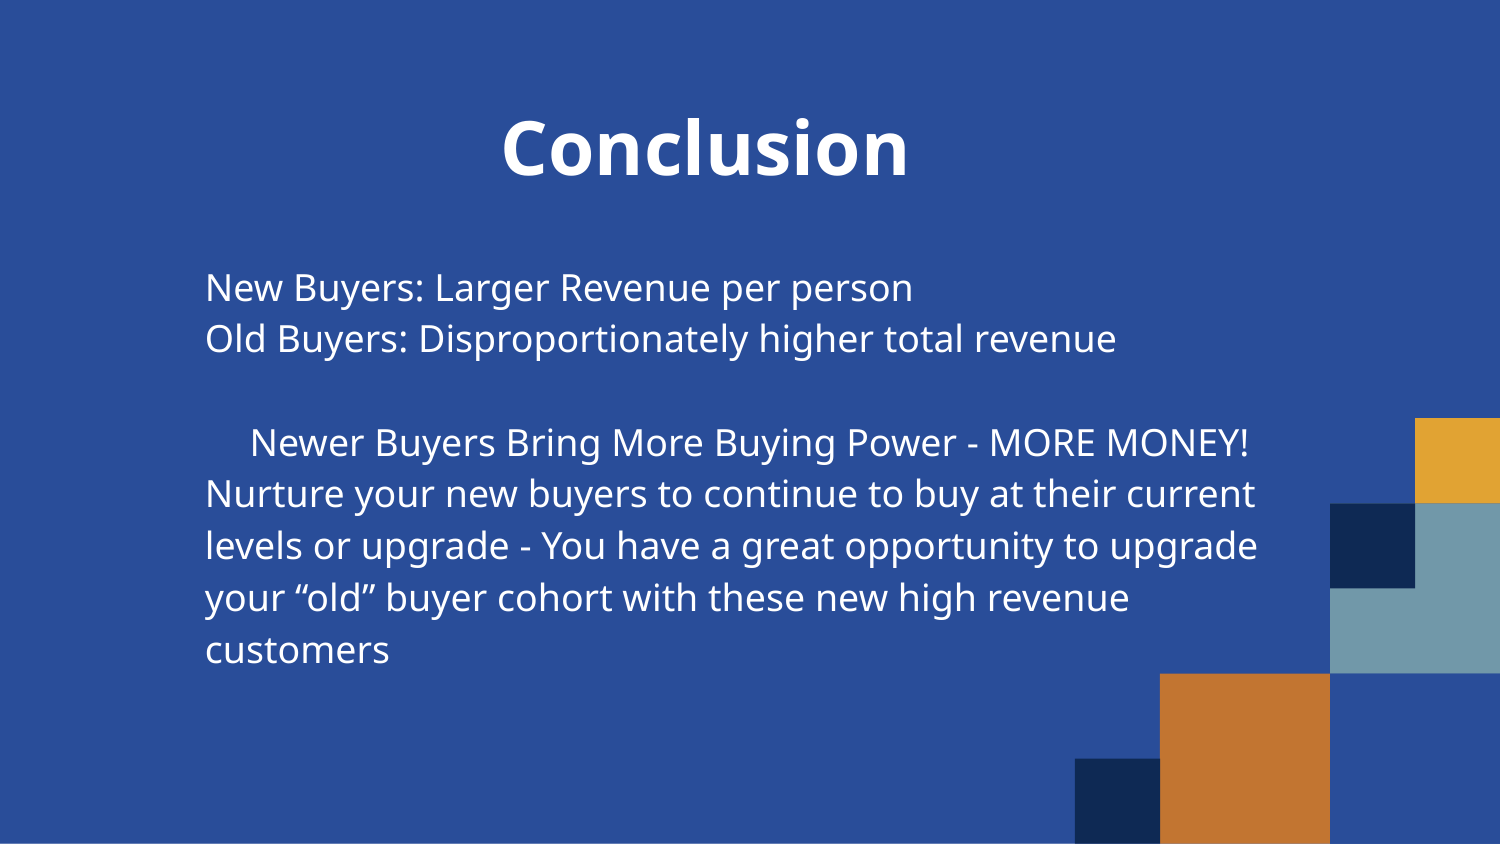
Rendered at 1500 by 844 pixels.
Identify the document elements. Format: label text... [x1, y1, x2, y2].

text_box [1159, 673, 1330, 844]
text_box [1330, 504, 1500, 673]
text_box [1074, 758, 1161, 844]
text_box New Buyers: Larger Revenue per person Old Buyers: Disproportionately higher total revenue Newer Buyers Bring More Buying Power - MORE MONEY! Nurture your new buyers to continue to buy at their current levels or upgrade - You have a great opportunity to upgrade your “old” buyer cohort with these new high revenue customers [190, 241, 1310, 656]
text_box [1330, 673, 1500, 844]
text_box [1415, 418, 1500, 504]
text_box Conclusion [93, 85, 1318, 228]
text_box [1330, 503, 1416, 589]
